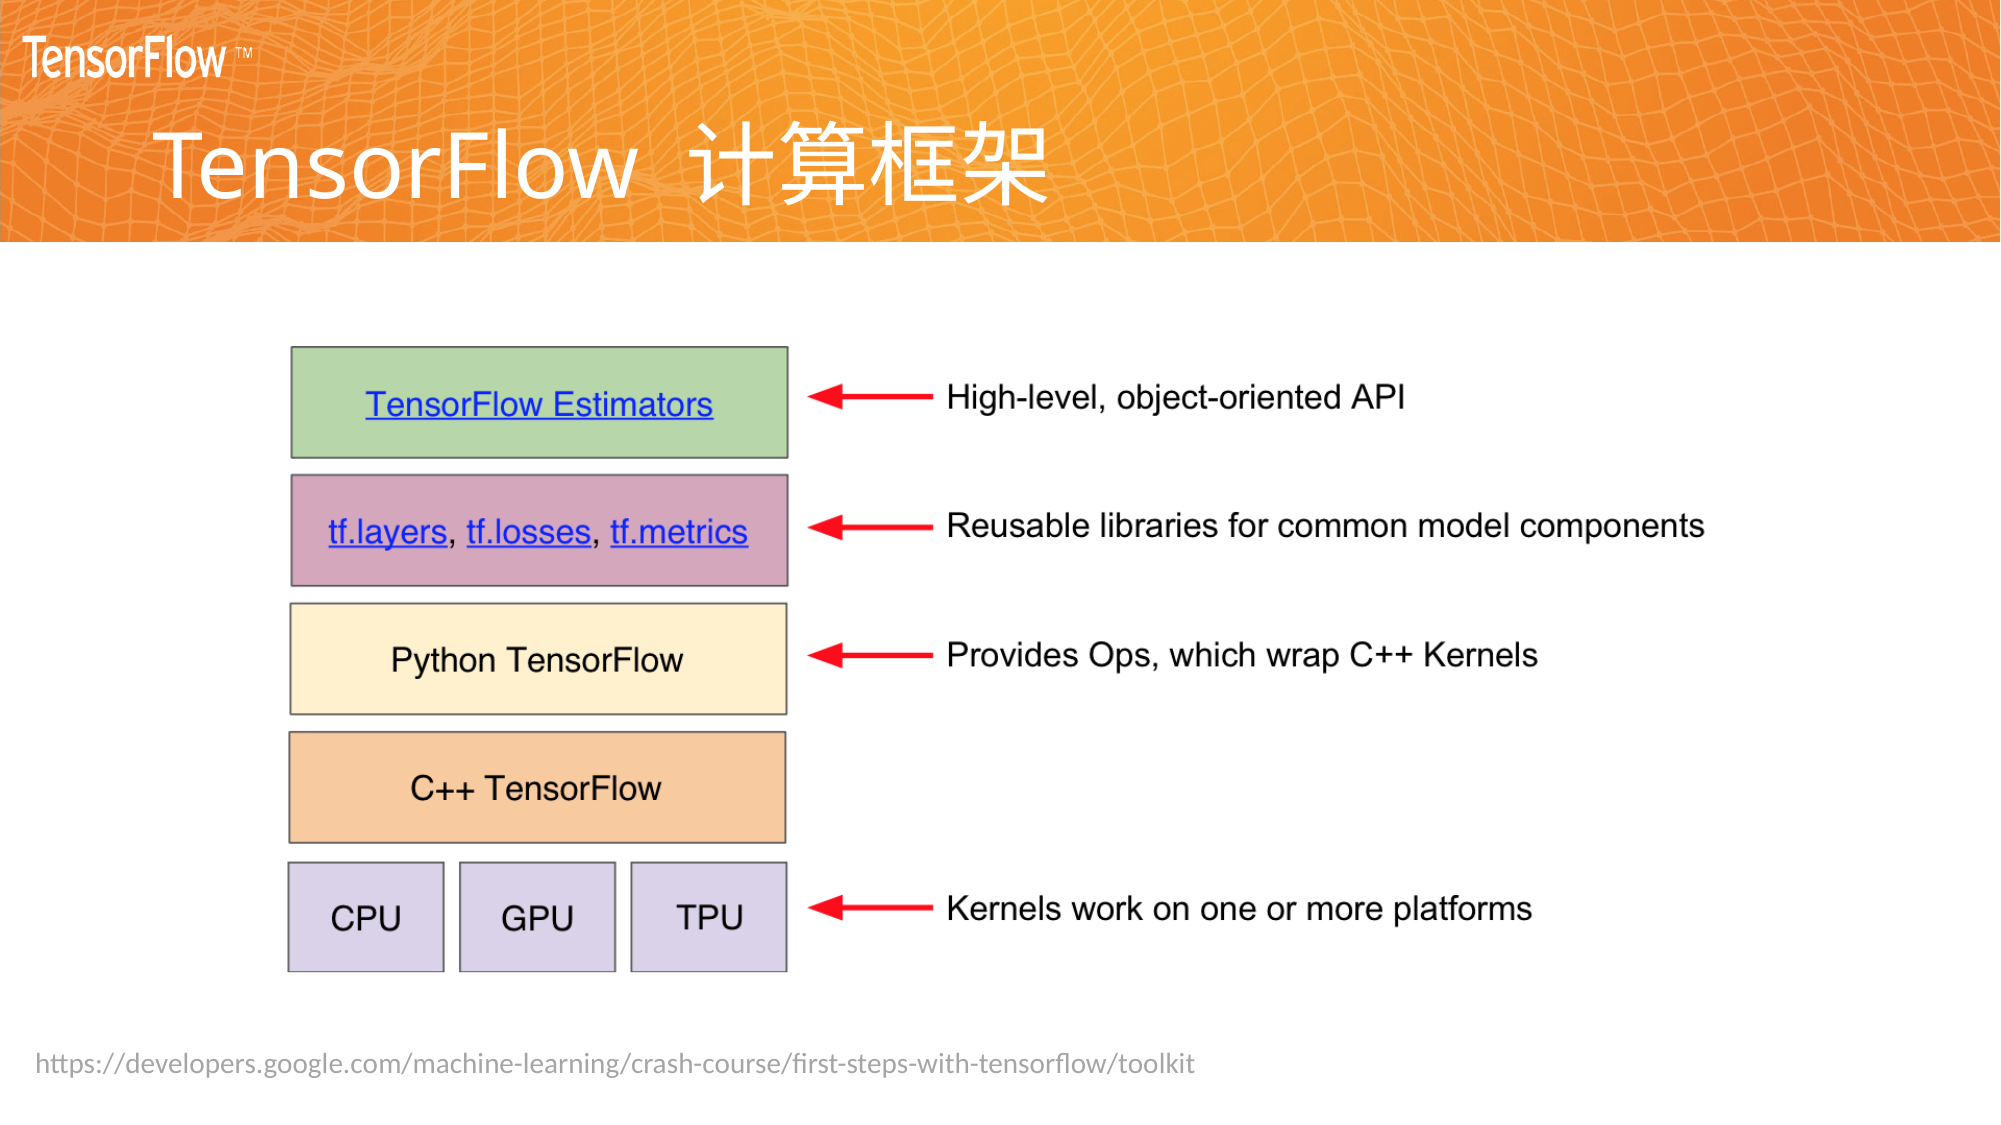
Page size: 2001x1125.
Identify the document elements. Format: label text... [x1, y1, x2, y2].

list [257, 321, 1743, 991]
text_box https://developers.google.com/machine-learning/crash-course/first-steps-with-tensorflow/toolkit [20, 1036, 1919, 1087]
picture [0, 0, 2001, 1125]
title TensorFlow 计算框架 [137, 59, 1863, 278]
